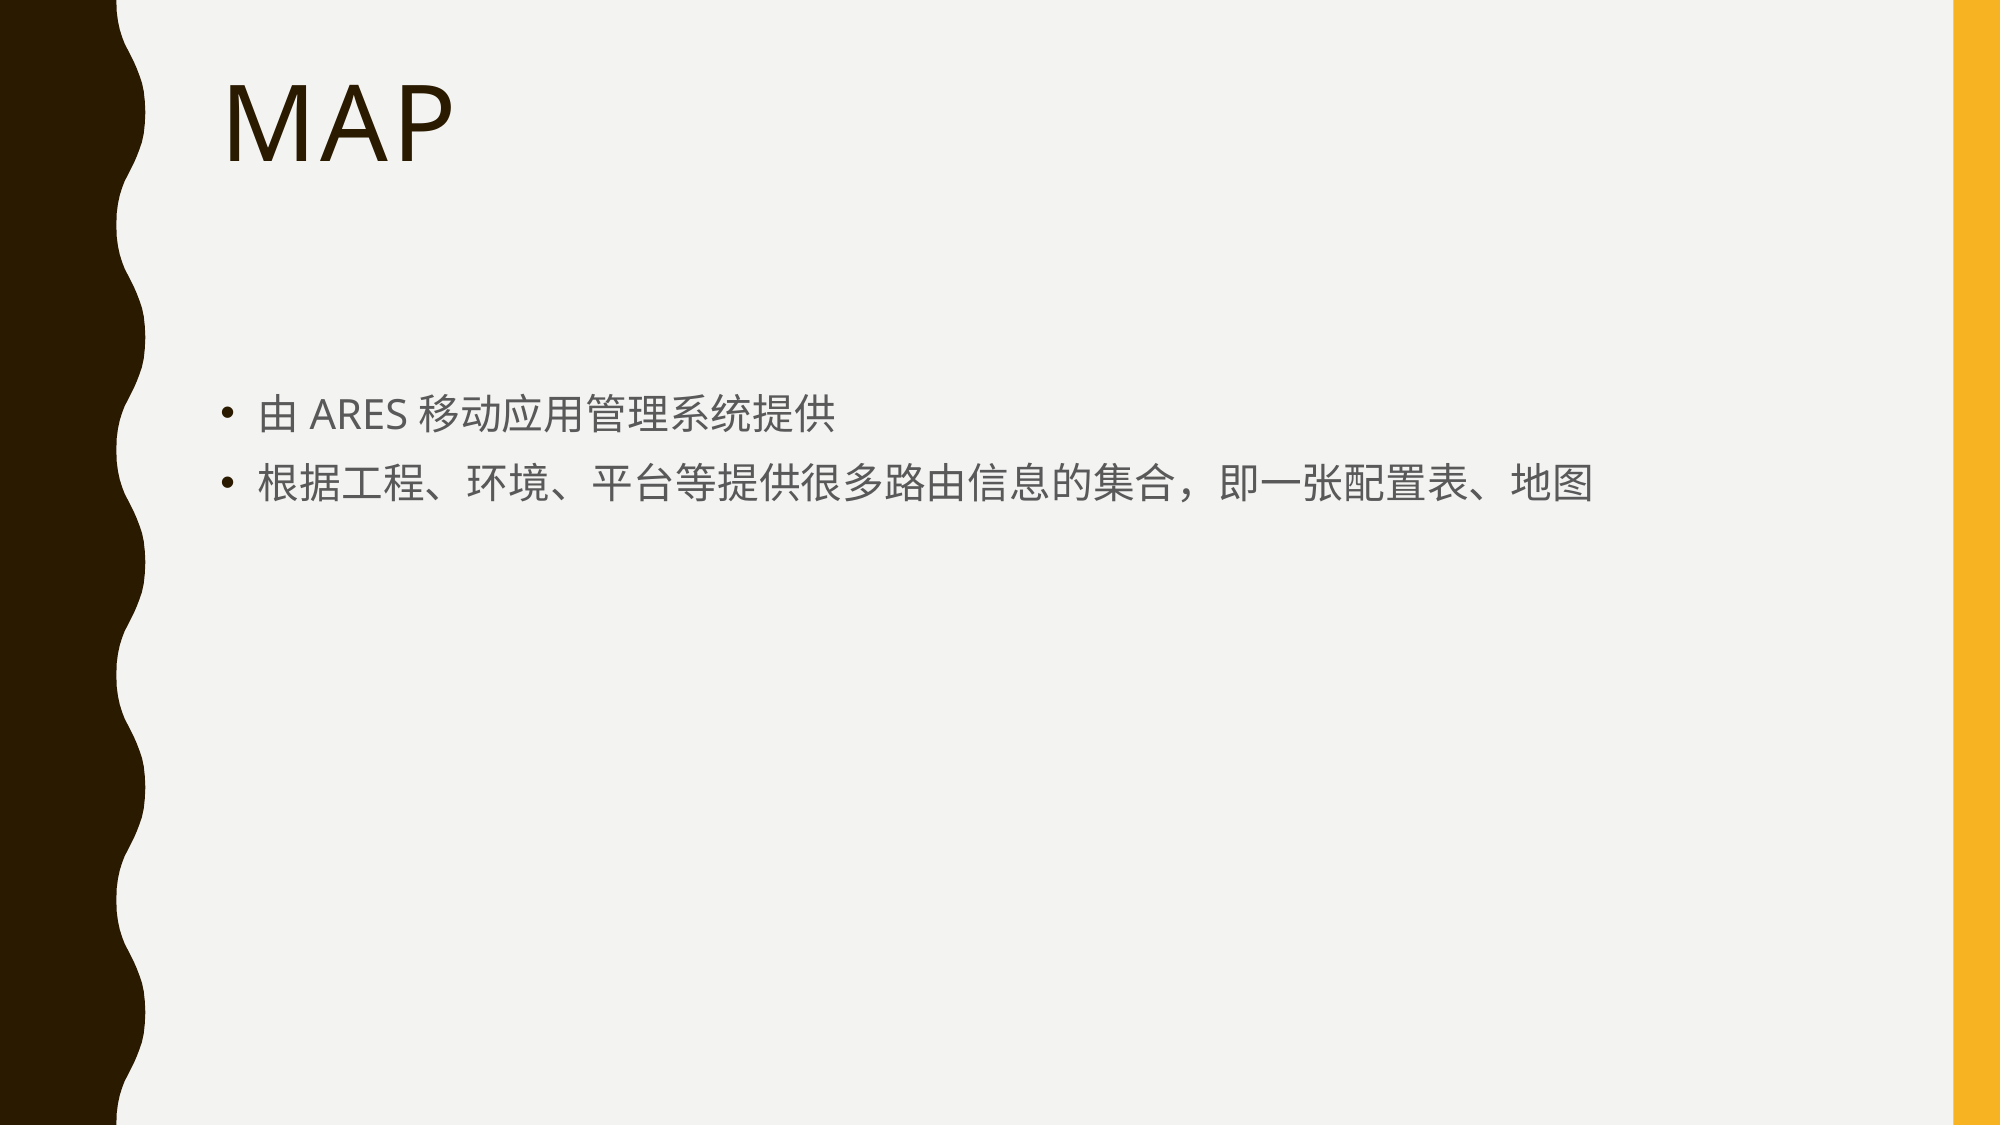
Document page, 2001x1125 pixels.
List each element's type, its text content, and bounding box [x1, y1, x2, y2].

list 由ARES移动应用管理系统提供 根据工程、环境、平台等提供很多路由信息的集合，即一张配置表、地图 [205, 375, 1875, 965]
title map [205, 62, 1875, 308]
